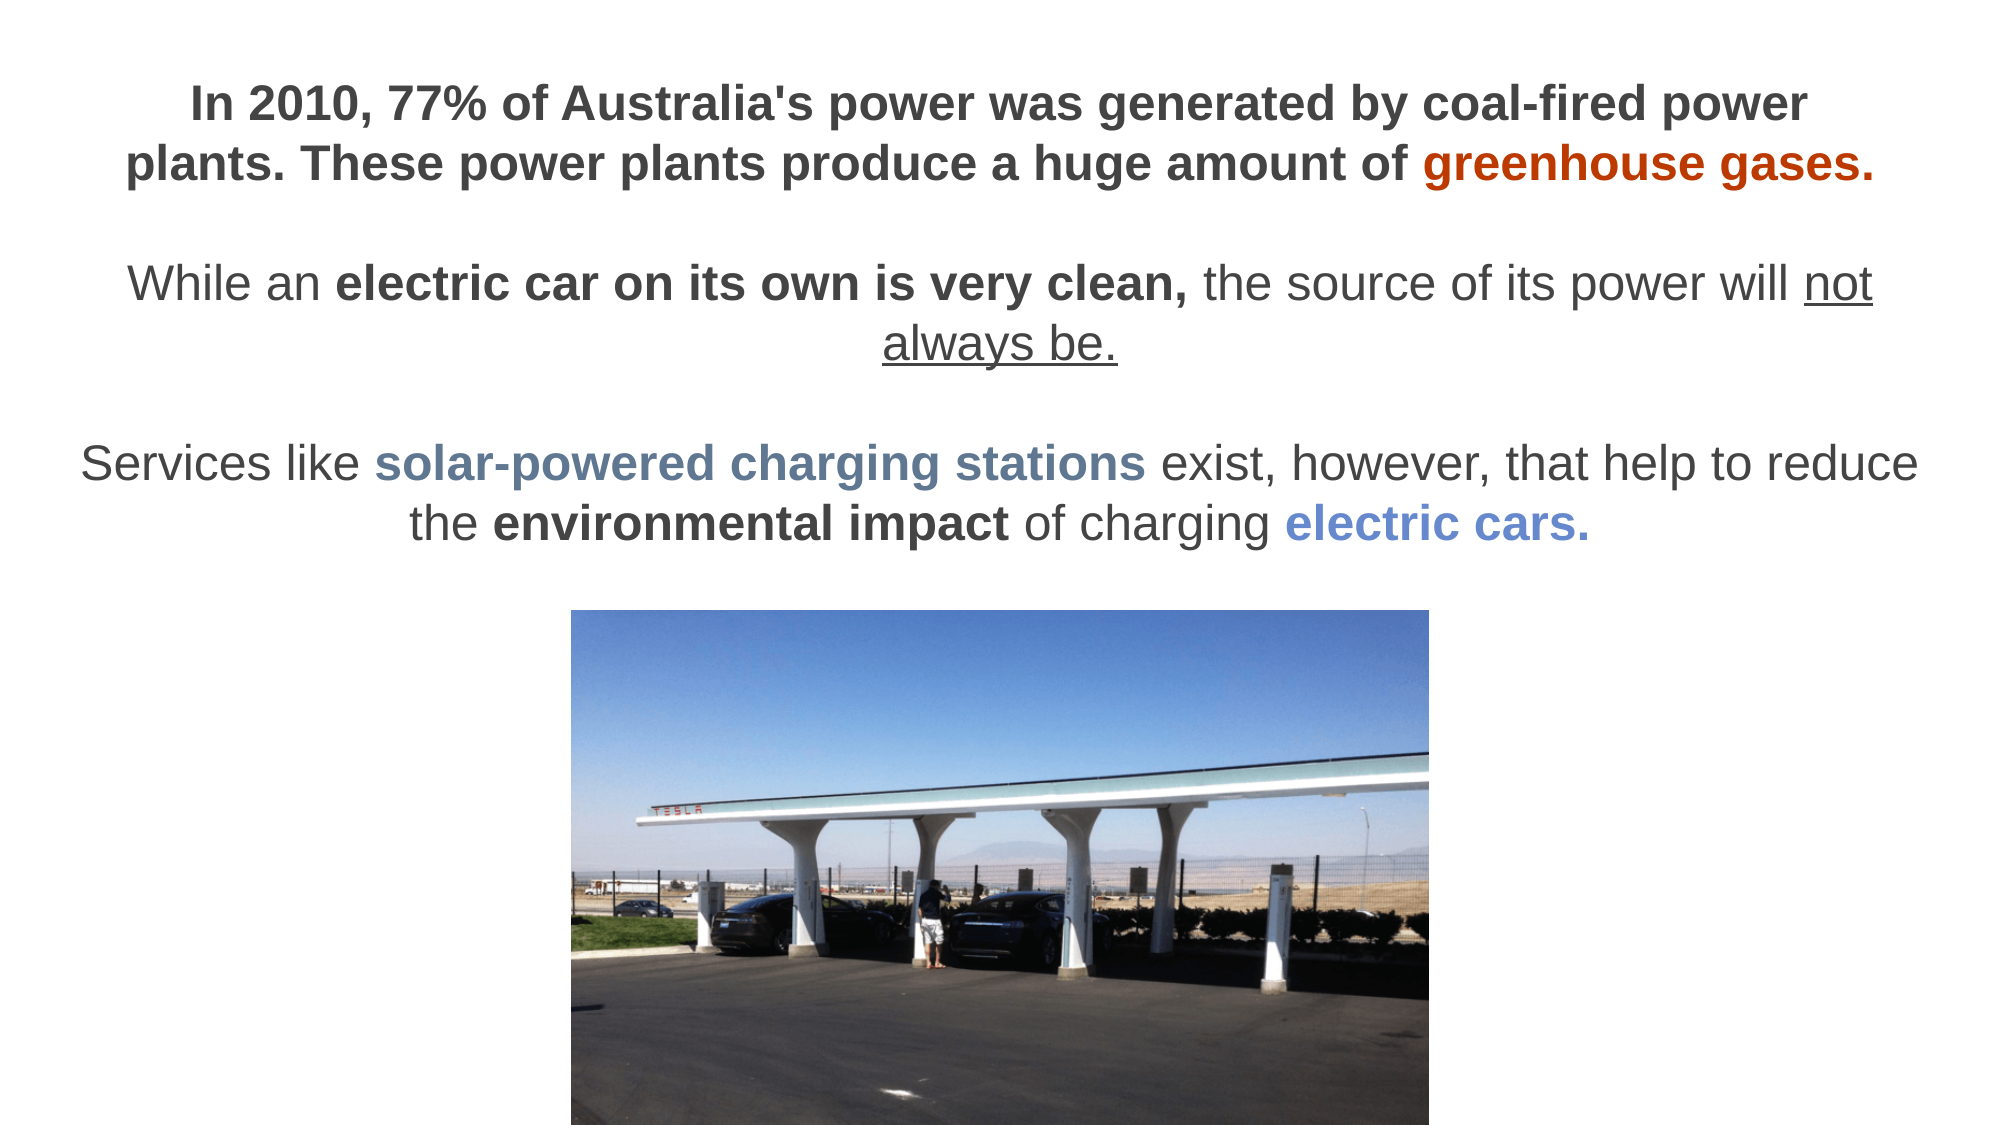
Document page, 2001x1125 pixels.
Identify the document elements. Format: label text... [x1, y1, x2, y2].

picture [571, 610, 1429, 1125]
text_box In 2010, 77% of Australia's power was generated by coal-fired power plants. These power plants produce a huge amount of greenhouse gases. While an electric car on its own is very clean, the source of its power will not always be. Services like solar-powered charging stations exist, however, that help to reduce the environmental impact of charging electric cars. [52, 63, 1948, 558]
